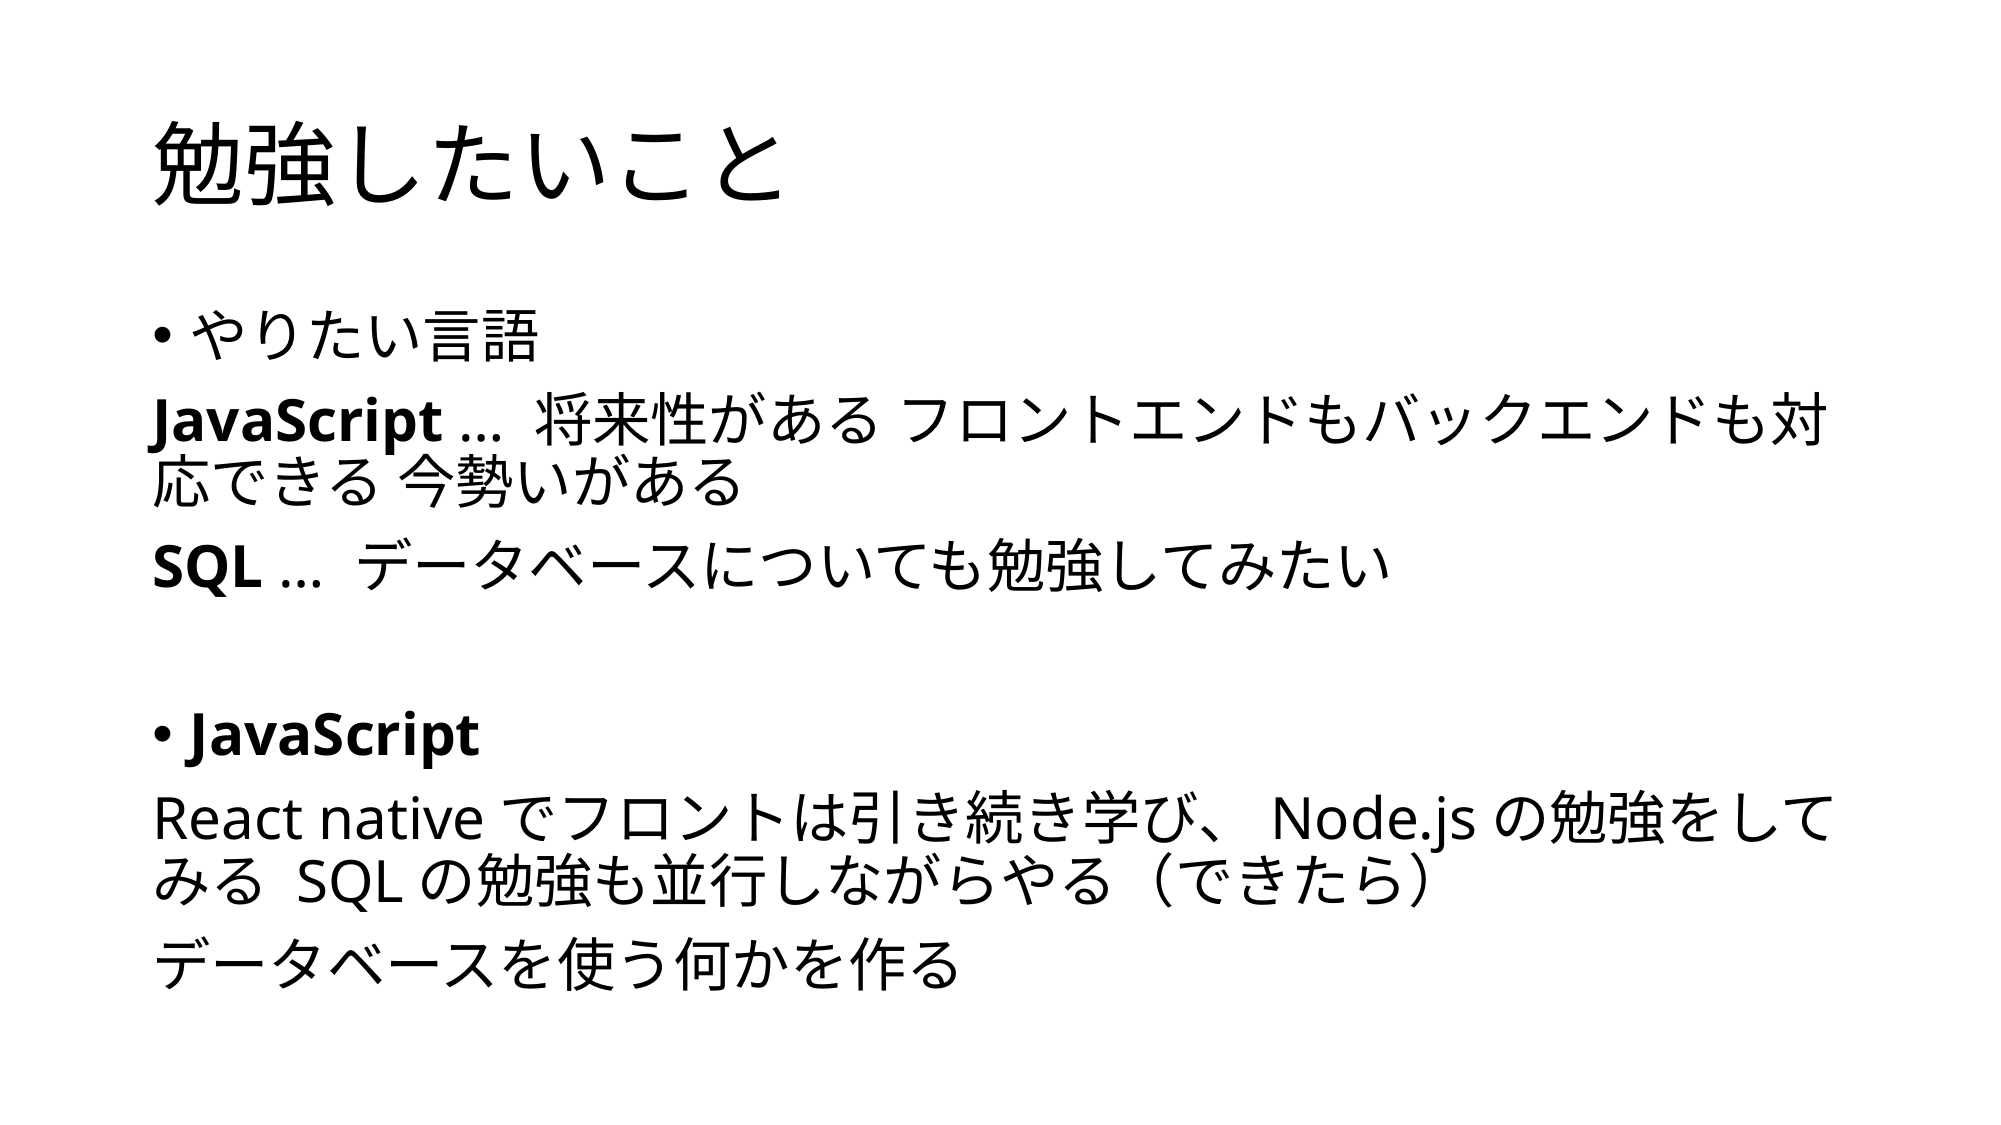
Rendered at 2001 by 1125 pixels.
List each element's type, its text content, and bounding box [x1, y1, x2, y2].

list やりたい言語 JavaScript … 将来性がある フロントエンドもバックエンドも対応できる 今勢いがある SQL … データベースについても勉強してみたい JavaScript React nativeでフロントは引き続き学び、Node.jsの勉強をしてみる SQLの勉強も並行しながらやる（できたら） データベースを使う何かを作る [137, 299, 1863, 1014]
title 勉強したいこと [137, 59, 1863, 278]
